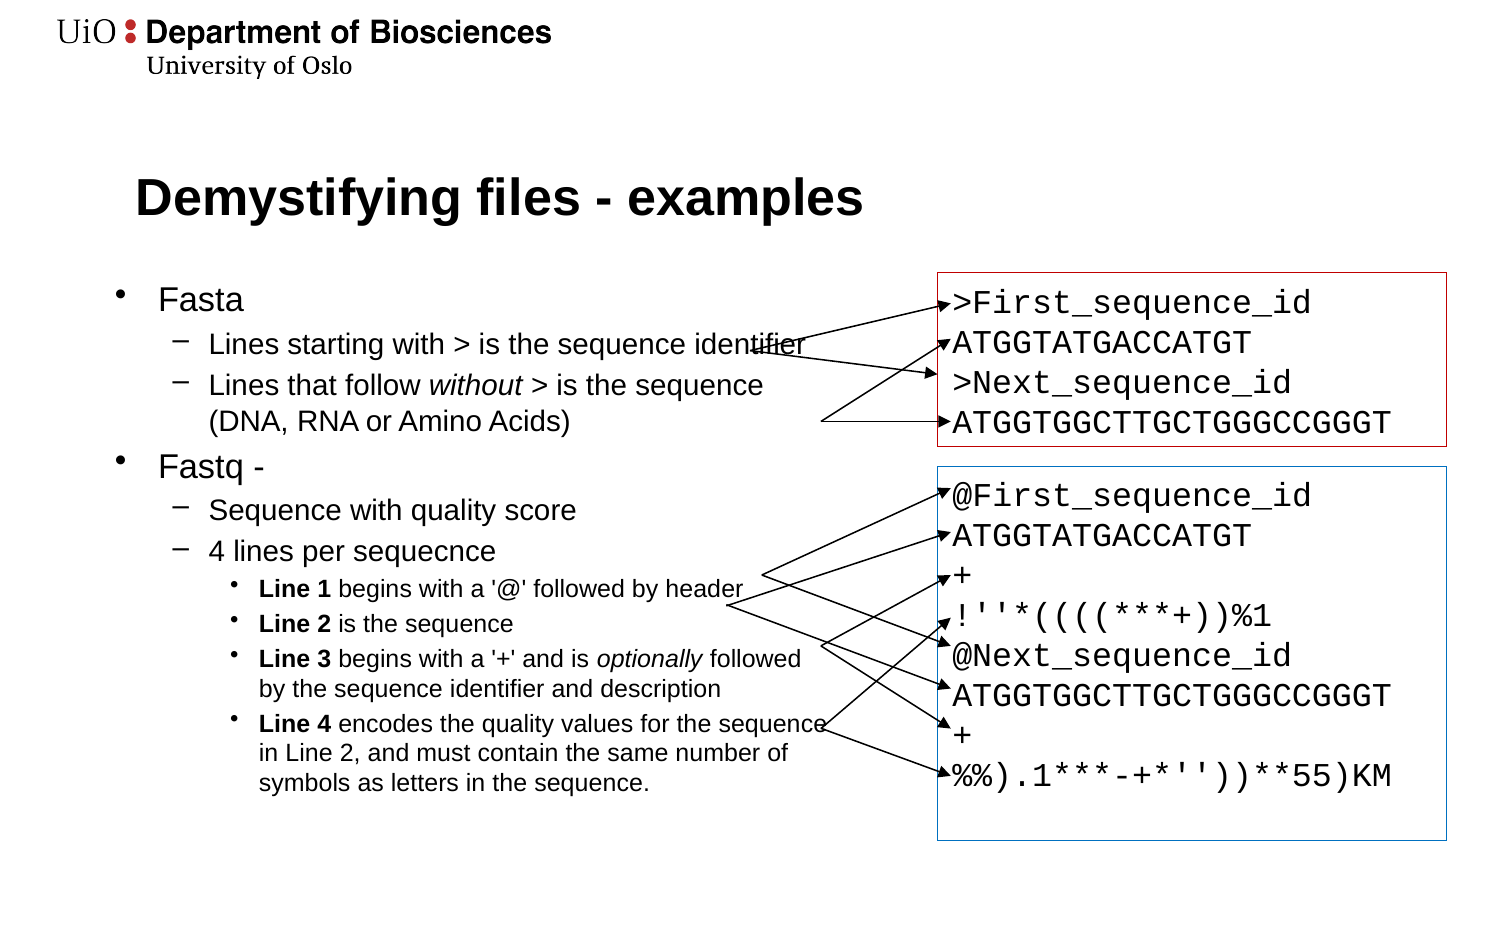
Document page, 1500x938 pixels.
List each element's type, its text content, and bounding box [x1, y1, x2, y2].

text_box >First_sequence_id ATGGTATGACCATGT >Next_sequence_id ATGGTGGCTTGCTGGGCCGGGT [937, 272, 1447, 447]
picture [57, 19, 551, 79]
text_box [820, 338, 951, 422]
title Demystifying files - examples [123, 116, 1424, 273]
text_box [820, 617, 951, 777]
text_box @First_sequence_id ATGGTATGACCATGT + !''*((((***+))%1 @Next_sequence_id ATGGTGGCTTGCTGGGCCGGGT + %%).1***-+*''))**55)KM [937, 466, 1447, 841]
list Fasta Lines starting with > is the sequence identifier Lines that follow without > is the sequence (DNA, RNA or Amino Acids) Fastq - Sequence with quality score 4 lines per sequecnce Line 1 begins with a '@' followed by header Line 2 is the sequence Line 3 begins with a '+' and is optionally followed by the sequence identifier and description Line 4 encodes the quality values for the sequence in Line 2, and must contain the same number of symbols as letters in the sequence. [103, 271, 845, 807]
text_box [749, 303, 951, 375]
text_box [726, 531, 951, 689]
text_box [761, 487, 951, 531]
